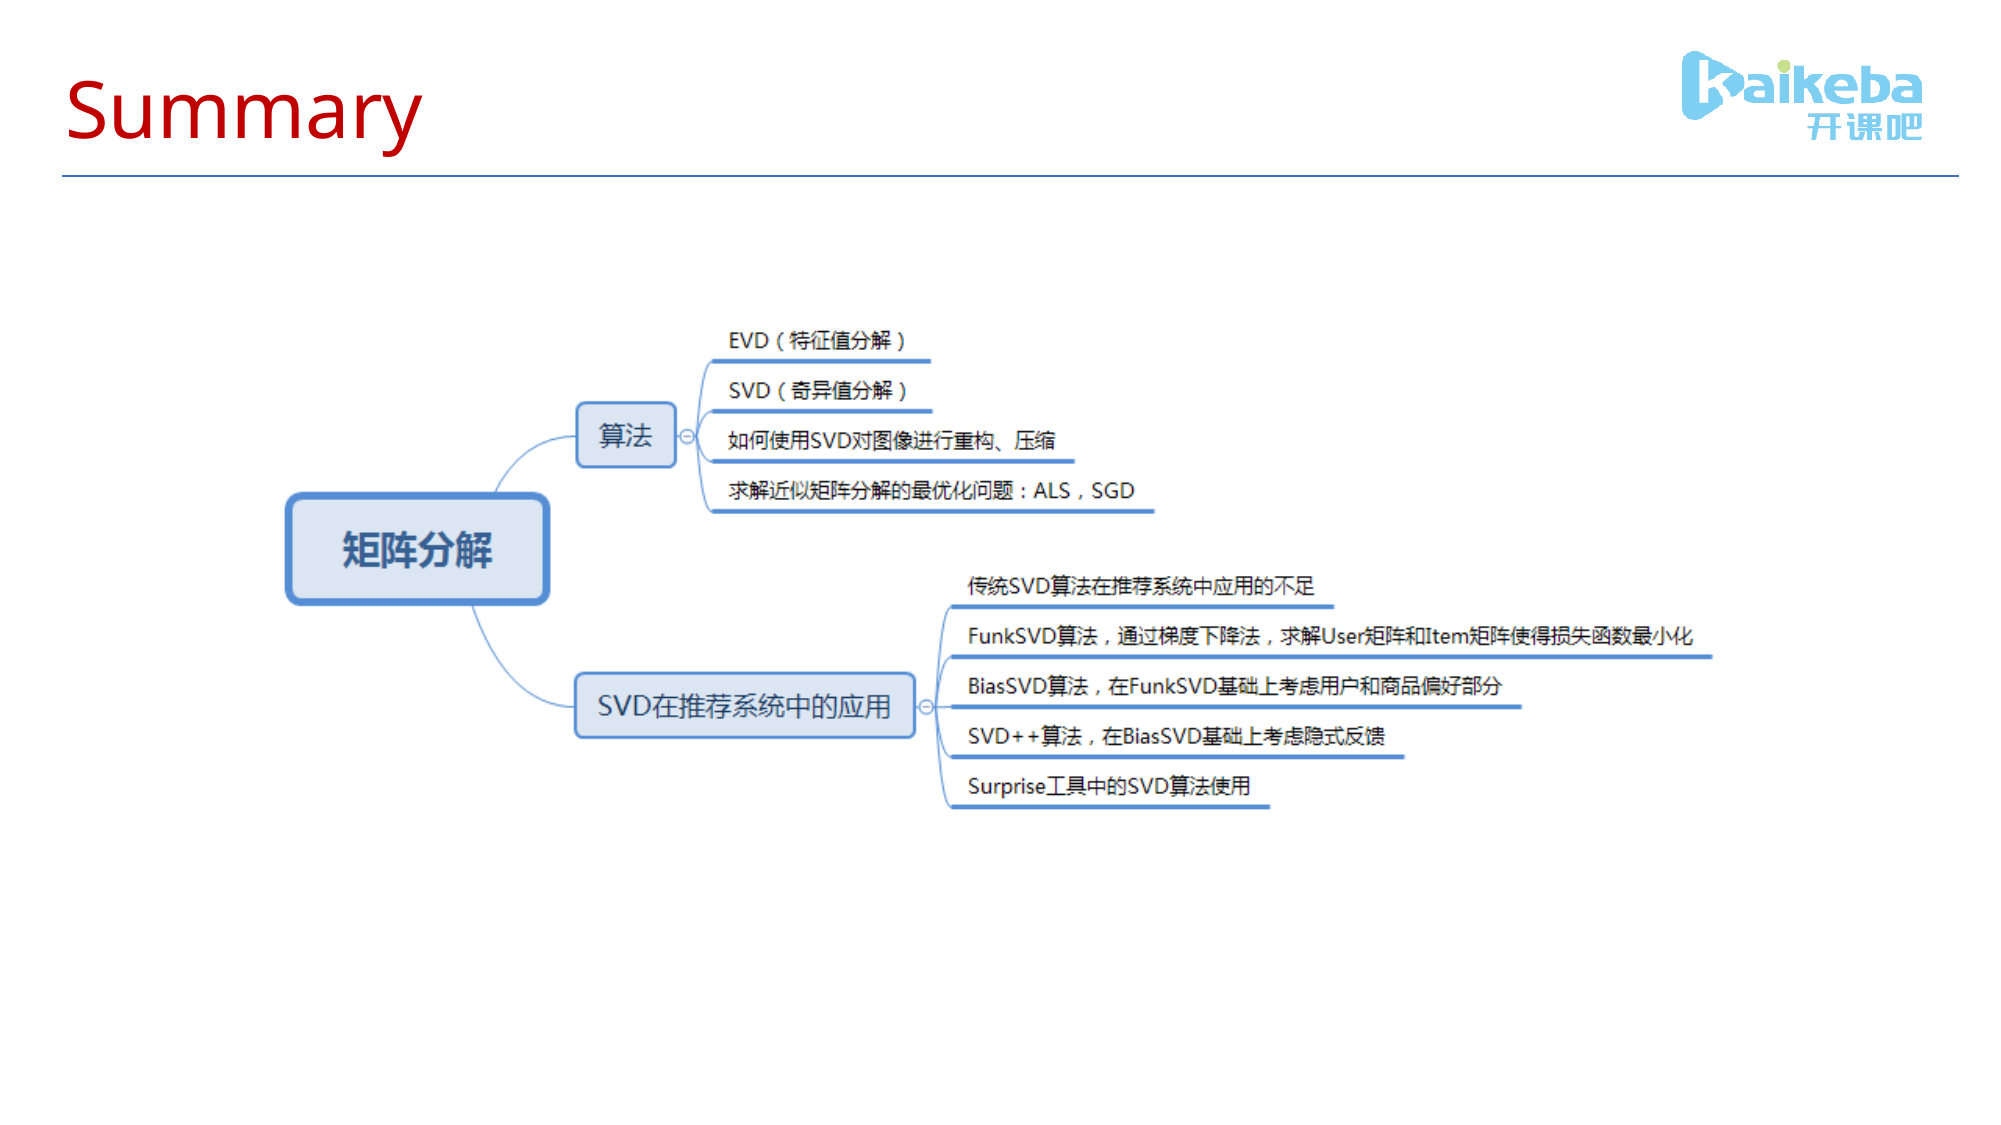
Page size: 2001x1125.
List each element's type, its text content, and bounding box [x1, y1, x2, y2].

title Summary [57, 59, 1728, 167]
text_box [1653, 21, 1950, 167]
picture [259, 291, 1740, 834]
